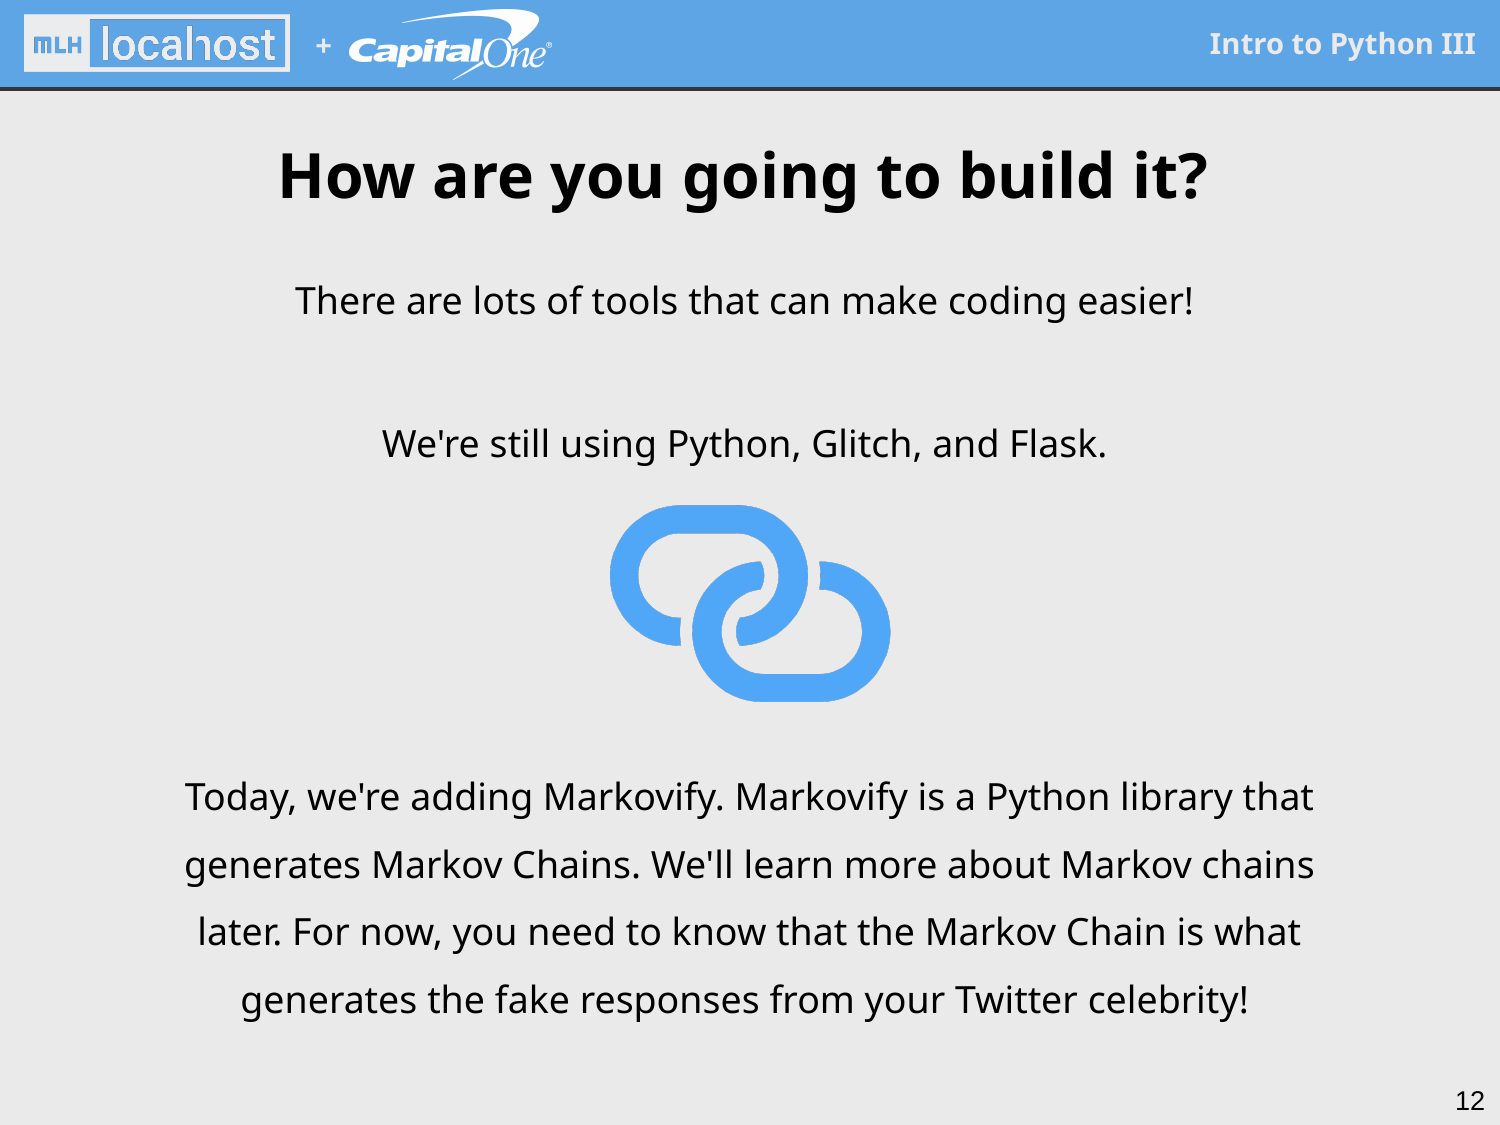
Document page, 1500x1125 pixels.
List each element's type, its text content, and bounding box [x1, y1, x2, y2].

text_box There are lots of tools that can make coding easier! [118, 255, 1382, 345]
text_box We're still using Python, Glitch, and Flask. Today, we're adding Markovify. Markovify is a Python library that generates Markov Chains. We'll learn more about Markov chains later. For now, you need to know that the Markov Chain is what generates the fake responses from your Twitter celebrity! [144, 382, 1356, 1090]
title How are you going to build it? [36, 106, 1484, 242]
picture [349, 9, 552, 80]
picture [546, 400, 953, 807]
picture [24, 14, 290, 72]
